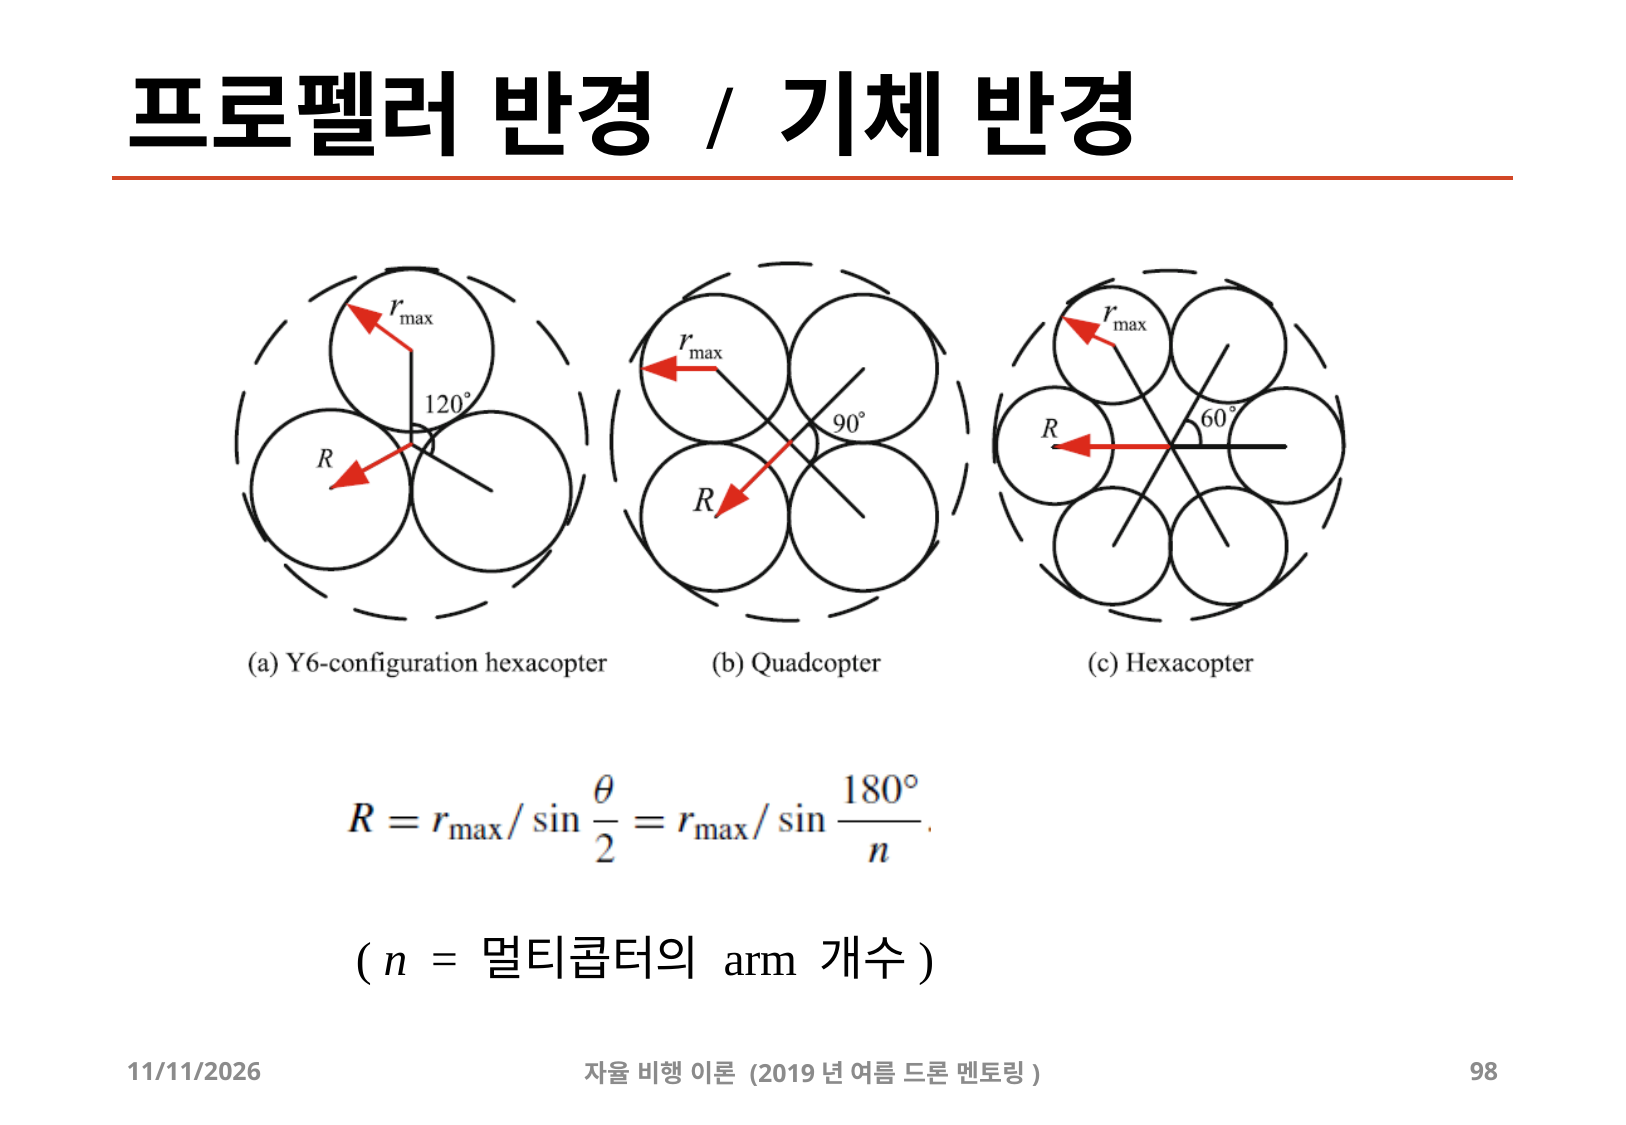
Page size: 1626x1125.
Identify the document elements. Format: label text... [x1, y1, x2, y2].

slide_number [111, 1042, 303, 1103]
list ( n = 멀티콥터의 arm 개수) [340, 920, 954, 996]
picture [225, 239, 1359, 691]
title 프로펠러 반경 / 기체 반경 [111, 25, 1168, 214]
picture [340, 760, 931, 874]
slide_number 98 [1433, 1042, 1514, 1103]
footer 자율 비행 이론 (2019년 여름 드론 멘토링) [538, 1042, 1087, 1103]
